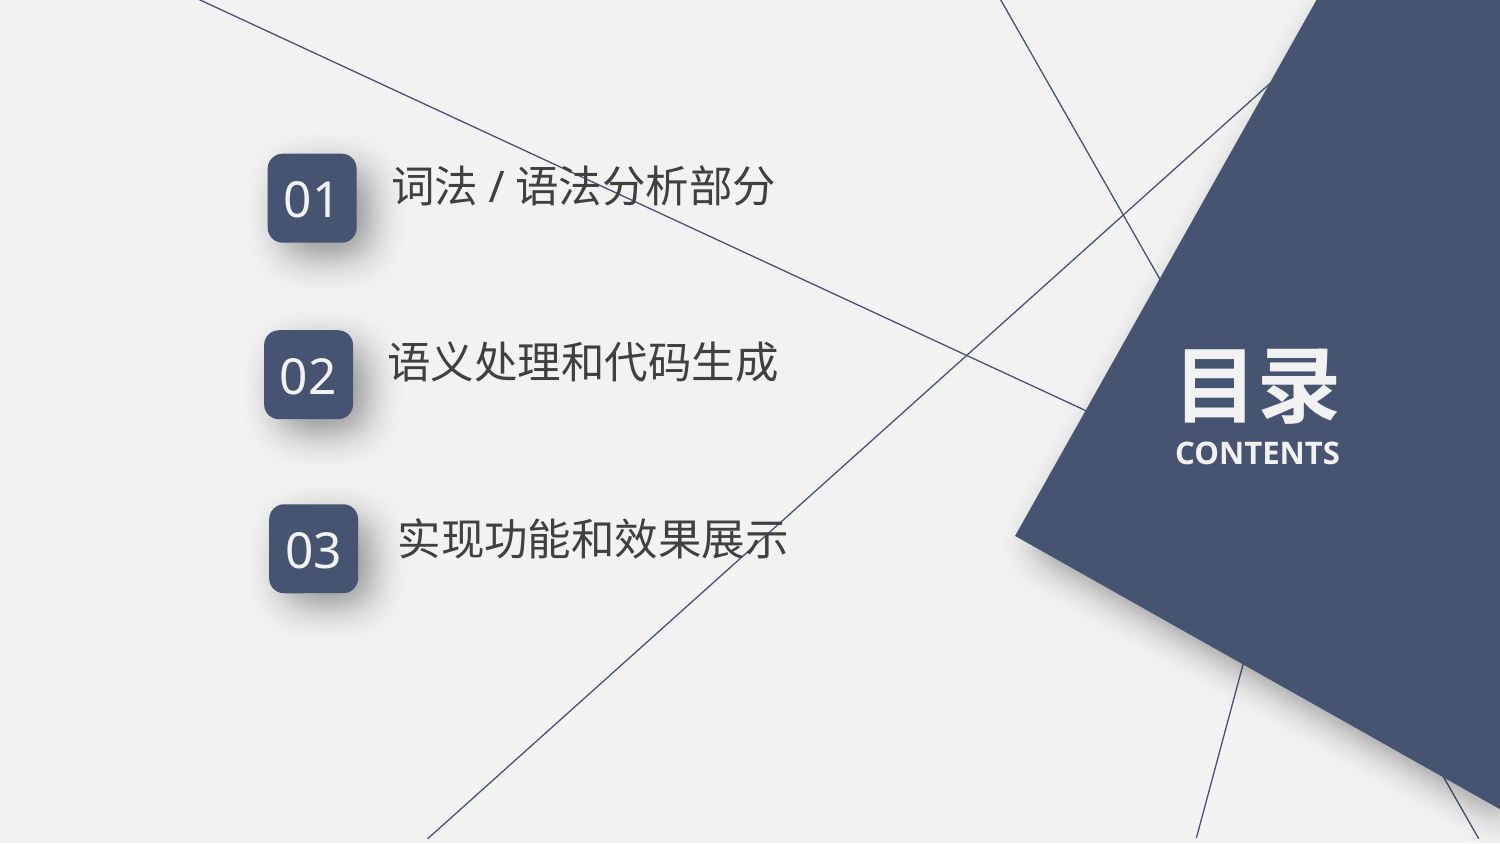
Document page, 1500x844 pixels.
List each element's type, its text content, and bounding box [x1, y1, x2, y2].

text_box [269, 235, 355, 243]
text_box 词法/语法分析部分 [376, 151, 873, 219]
text_box [271, 586, 357, 594]
text_box 02 [265, 337, 352, 412]
text_box [270, 153, 354, 160]
text_box [1015, 0, 1500, 810]
text_box [266, 412, 351, 420]
text_box [266, 330, 351, 337]
text_box 目录 CONTENTS [1150, 325, 1366, 478]
text_box [271, 504, 356, 511]
text_box 语义处理和代码生成 [372, 327, 818, 395]
text_box 实现功能和效果展示 [382, 504, 863, 572]
text_box 01 [268, 160, 356, 235]
text_box 03 [270, 511, 357, 586]
